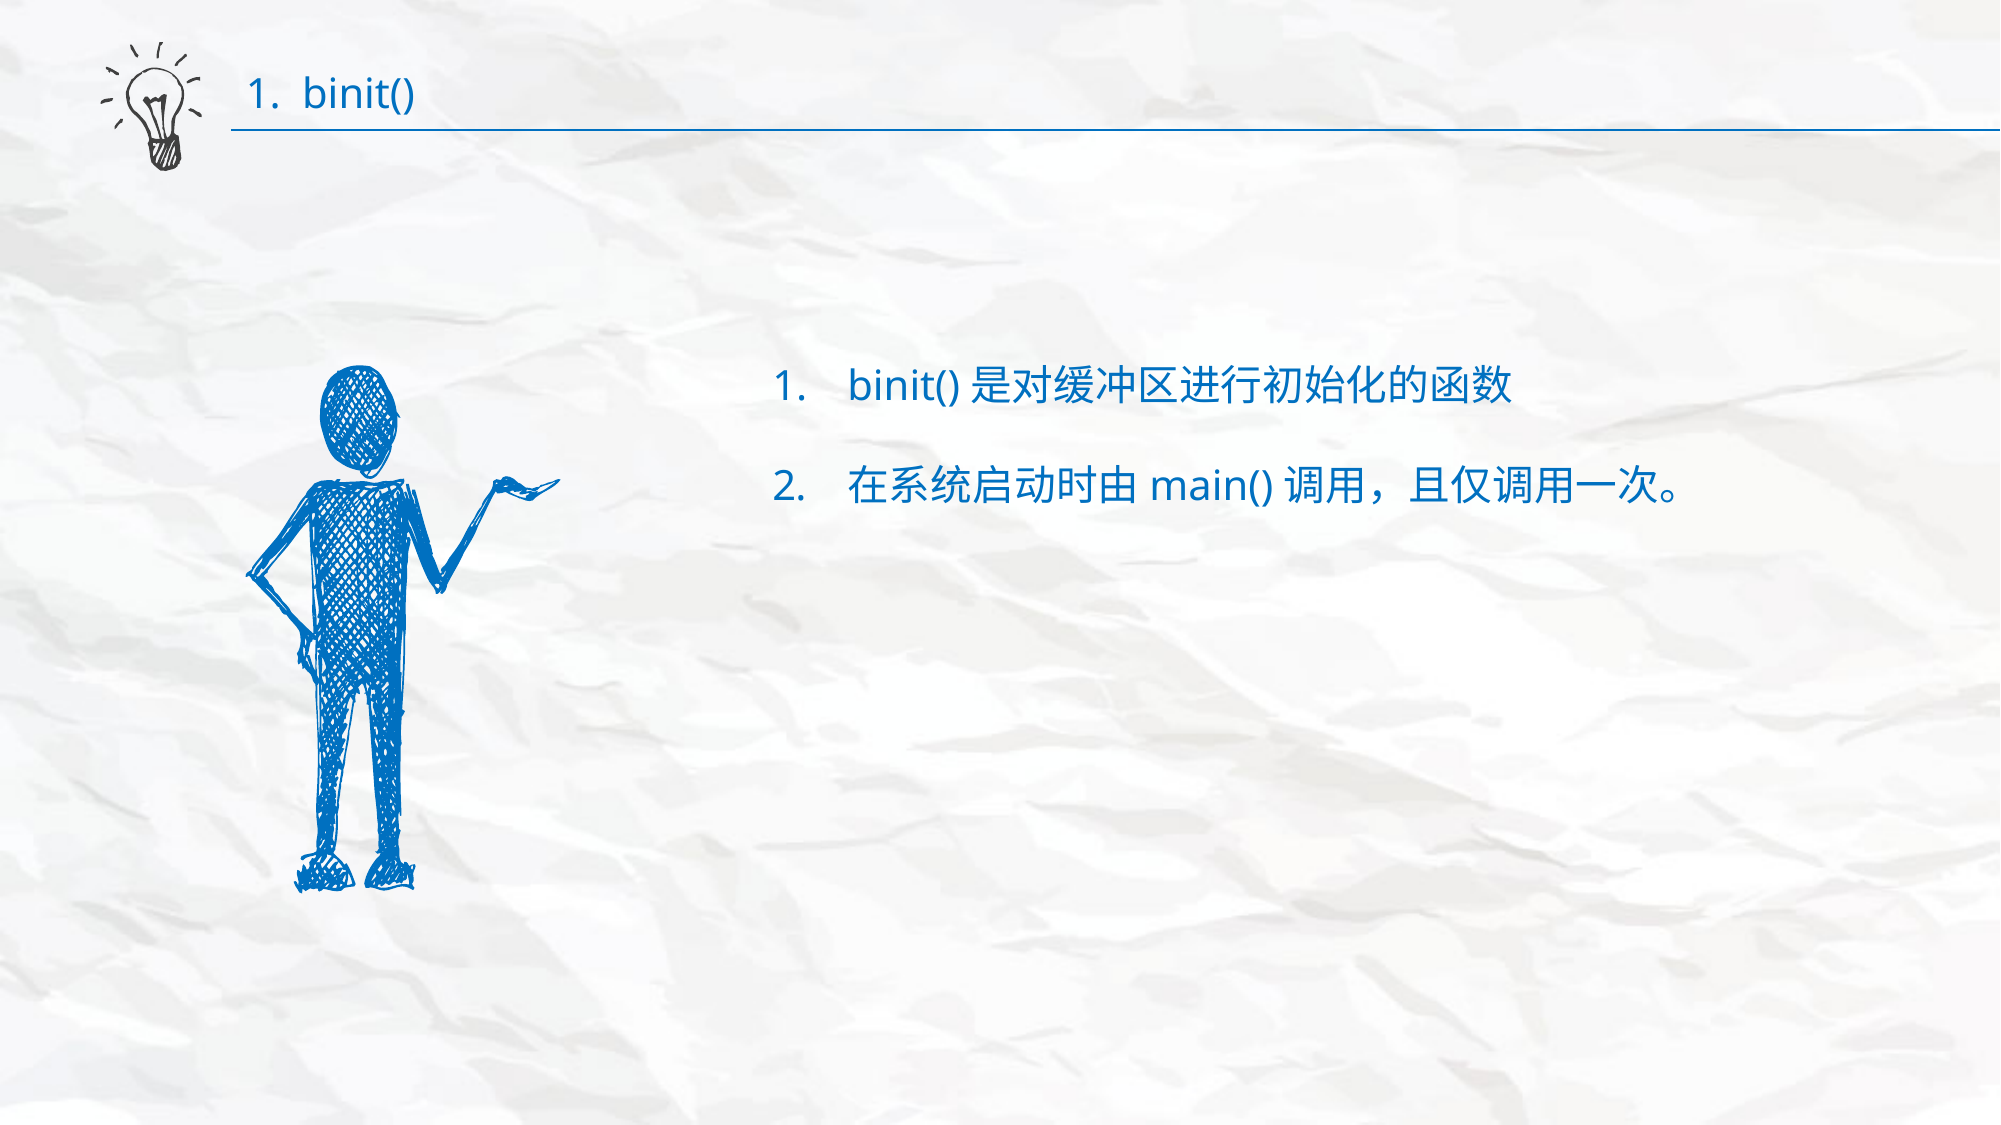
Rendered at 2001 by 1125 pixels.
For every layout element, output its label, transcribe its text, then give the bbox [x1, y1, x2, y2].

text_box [100, 41, 203, 172]
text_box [244, 364, 561, 895]
text_box binit() [231, 59, 722, 125]
picture [0, 0, 2000, 1125]
text_box binit()是对缓冲区进行初始化的函数 在系统启动时由main()调用，且仅调用一次。 [757, 351, 1839, 517]
